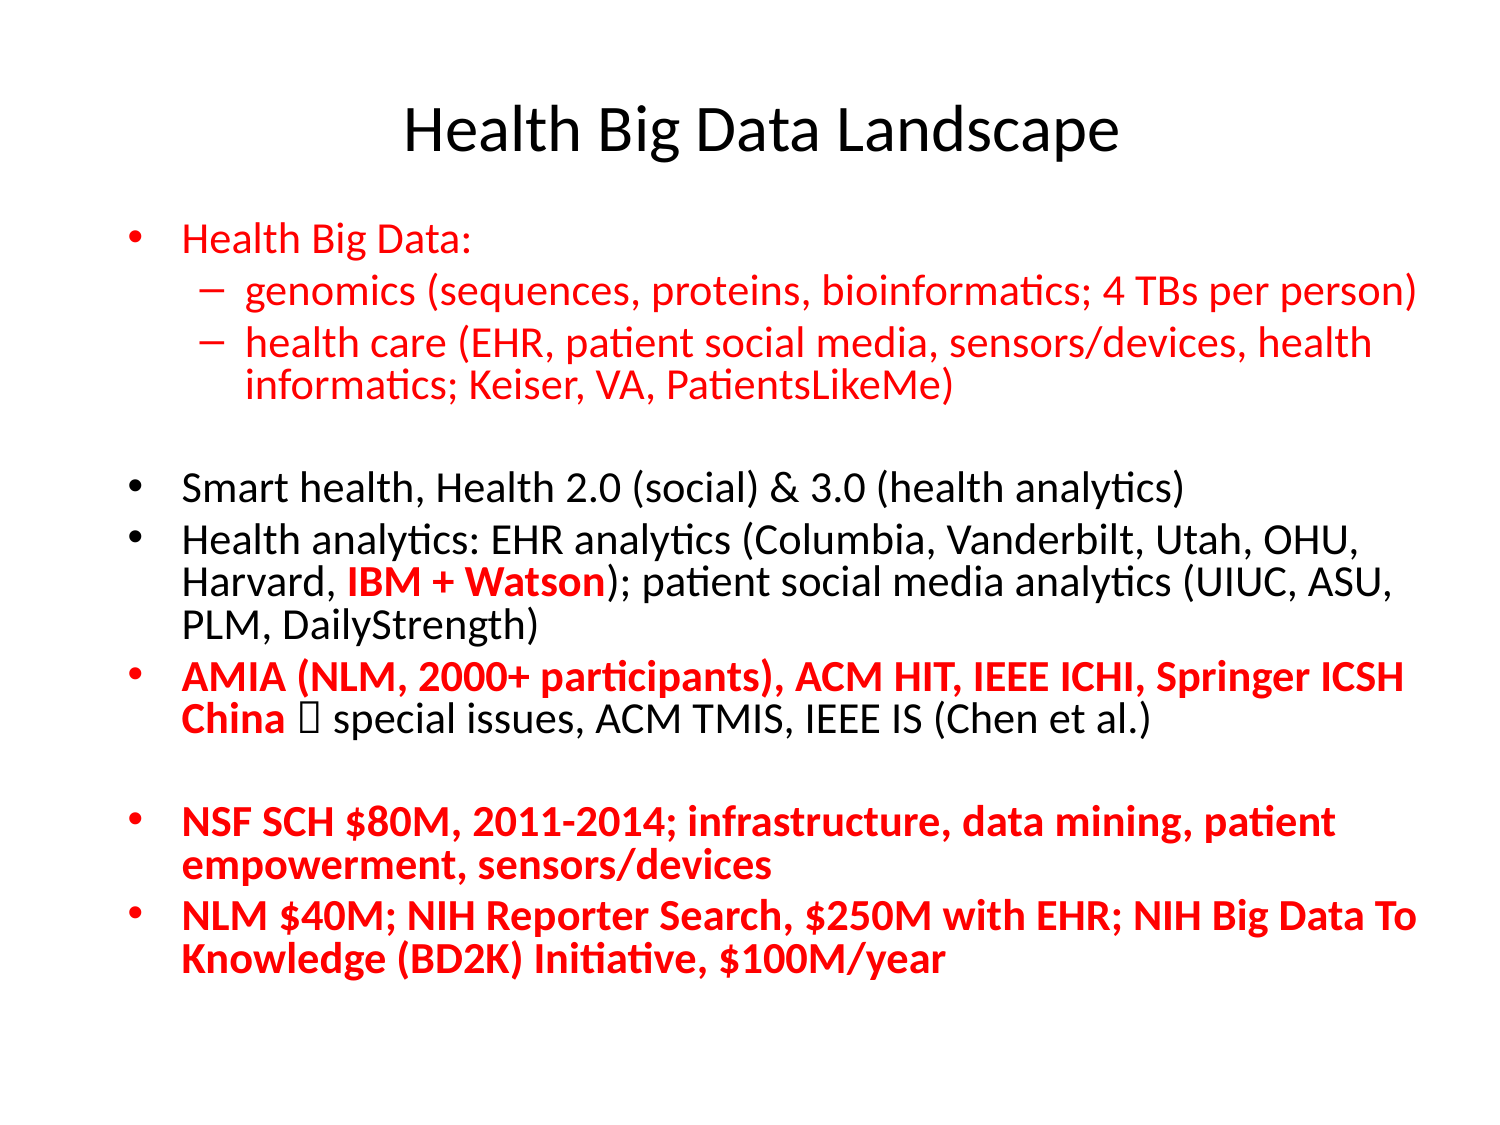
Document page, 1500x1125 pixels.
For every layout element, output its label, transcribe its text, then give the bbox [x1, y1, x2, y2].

list Health Big Data: genomics (sequences, proteins, bioinformatics; 4 TBs per person) health care (EHR, patient social media, sensors/devices, health informatics; Keiser, VA, PatientsLikeMe) Smart health, Health 2.0 (social) & 3.0 (health analytics) Health analytics: EHR analytics (Columbia, Vanderbilt, Utah, OHU, Harvard, IBM + Watson); patient social media analytics (UIUC, ASU, PLM, DailyStrength) AMIA (NLM, 2000+ participants), ACM HIT, IEEE ICHI, Springer ICSH China  special issues, ACM TMIS, IEEE IS (Chen et al.) NSF SCH $80M, 2011-2014; infrastructure, data mining, patient empowerment, sensors/devices NLM $40M; NIH Reporter Search, $250M with EHR; NIH Big Data To Knowledge (BD2K) Initiative, $100M/year [112, 212, 1438, 1025]
title Health Big Data Landscape [125, 75, 1400, 175]
